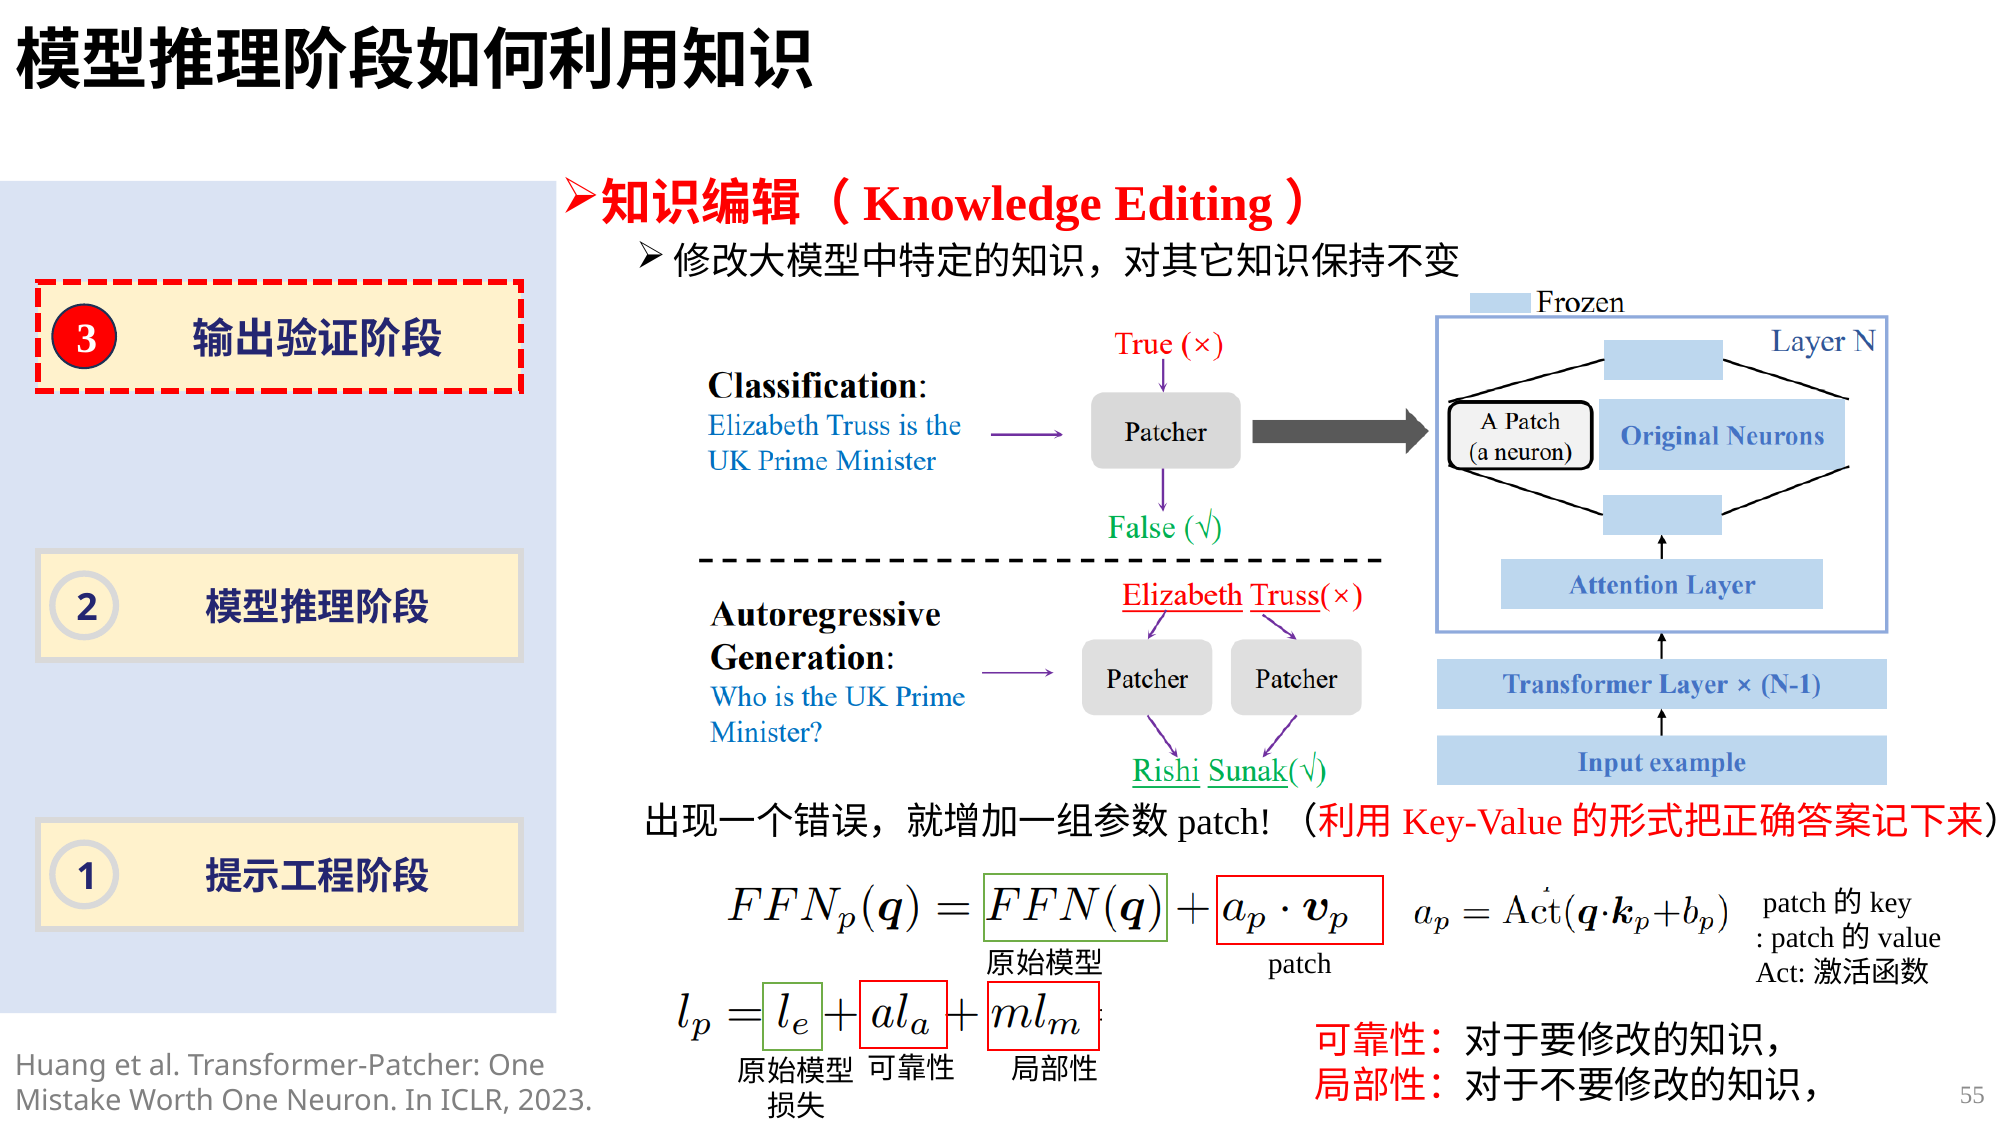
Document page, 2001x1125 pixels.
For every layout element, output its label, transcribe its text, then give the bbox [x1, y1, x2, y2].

text_box [0, 180, 546, 1014]
text_box 出现一个错误，就增加一组参数patch!（利用Key-Value的形式把正确答案记下来） [628, 789, 2000, 850]
text_box 原始模型损失 [713, 1065, 880, 1125]
picture [709, 874, 1734, 942]
text_box 可靠性 [829, 1065, 972, 1092]
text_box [37, 281, 521, 392]
title 模型推理阶段如何利用知识 [0, 6, 1325, 119]
text_box 局部性 [972, 1042, 1138, 1093]
text_box patch [1216, 942, 1384, 987]
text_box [37, 819, 521, 930]
slide_number 55 [1550, 1063, 2000, 1124]
list 知识编辑（Knowledge Editing） 修改大模型中特定的知识，对其它知识保持不变 [546, 170, 1962, 1014]
picture [581, 264, 1952, 814]
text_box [37, 550, 521, 661]
text_box 原始模型 [972, 942, 1167, 987]
text_box Huang et al. Transformer-Patcher: One Mistake Worth One Neuron. In ICLR, 2023. [0, 1038, 659, 1124]
picture [658, 962, 1102, 1065]
